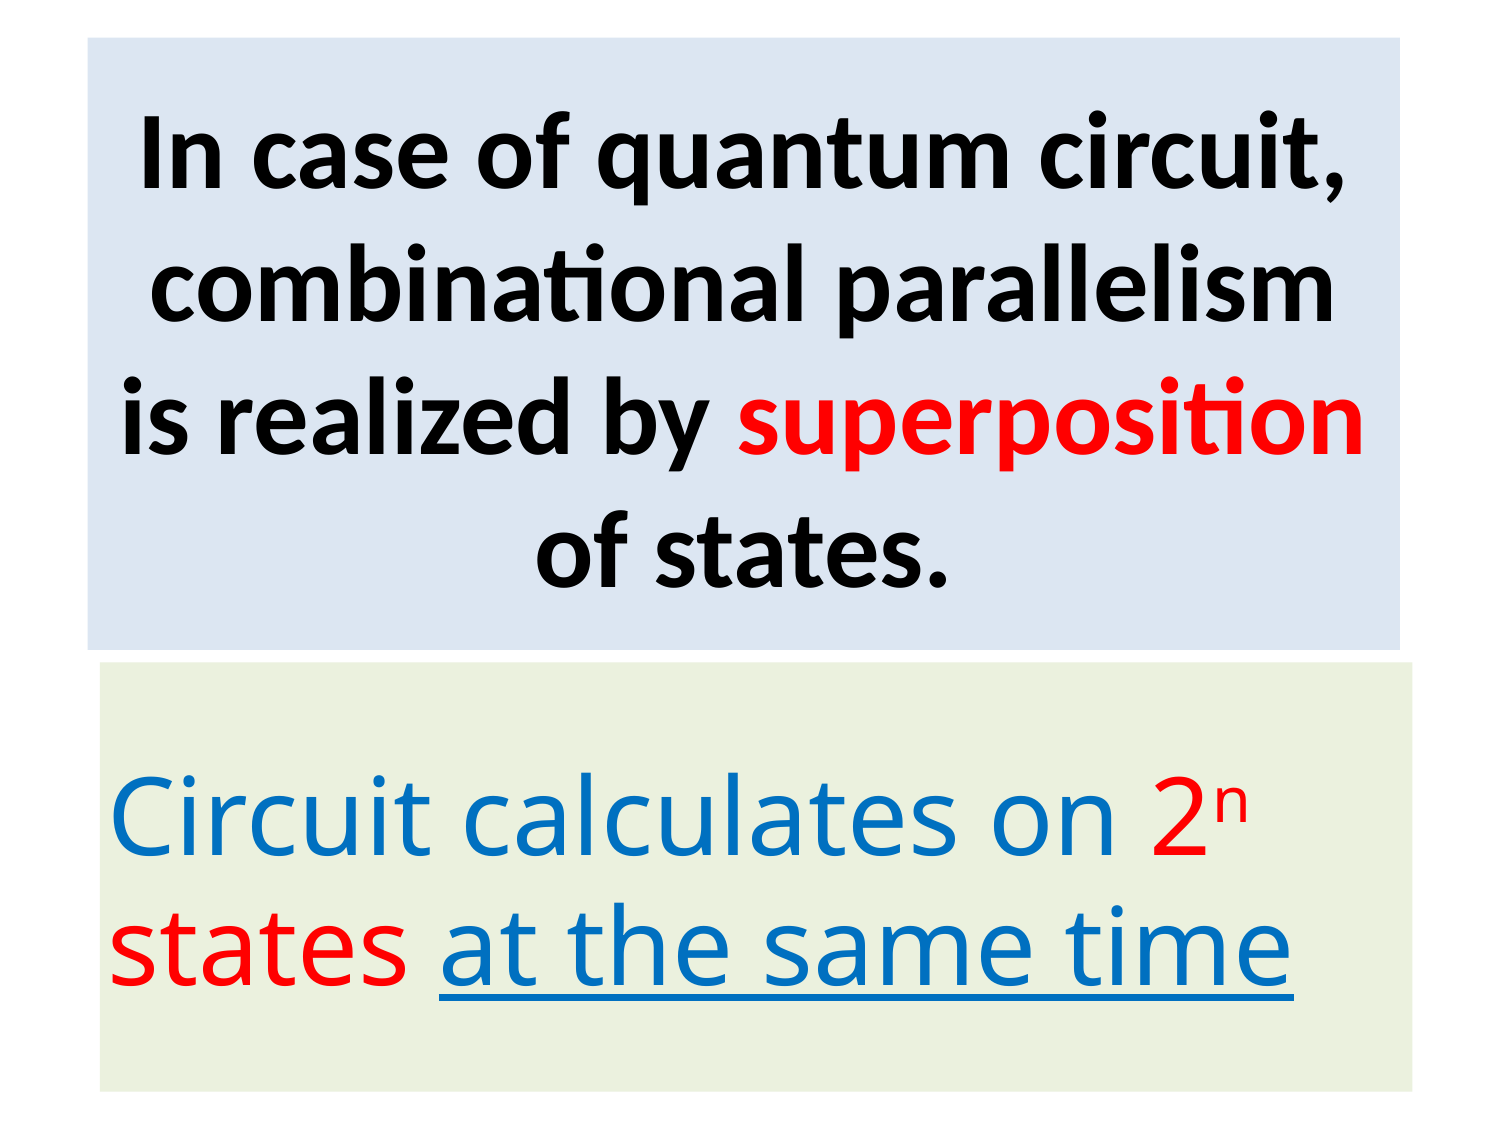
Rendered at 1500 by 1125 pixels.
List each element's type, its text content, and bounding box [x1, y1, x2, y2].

text_box Circuit calculates on 2n states at the same time [99, 662, 1413, 1092]
title In case of quantum circuit, combinational parallelism is realized by superposition of states. [87, 37, 1400, 650]
